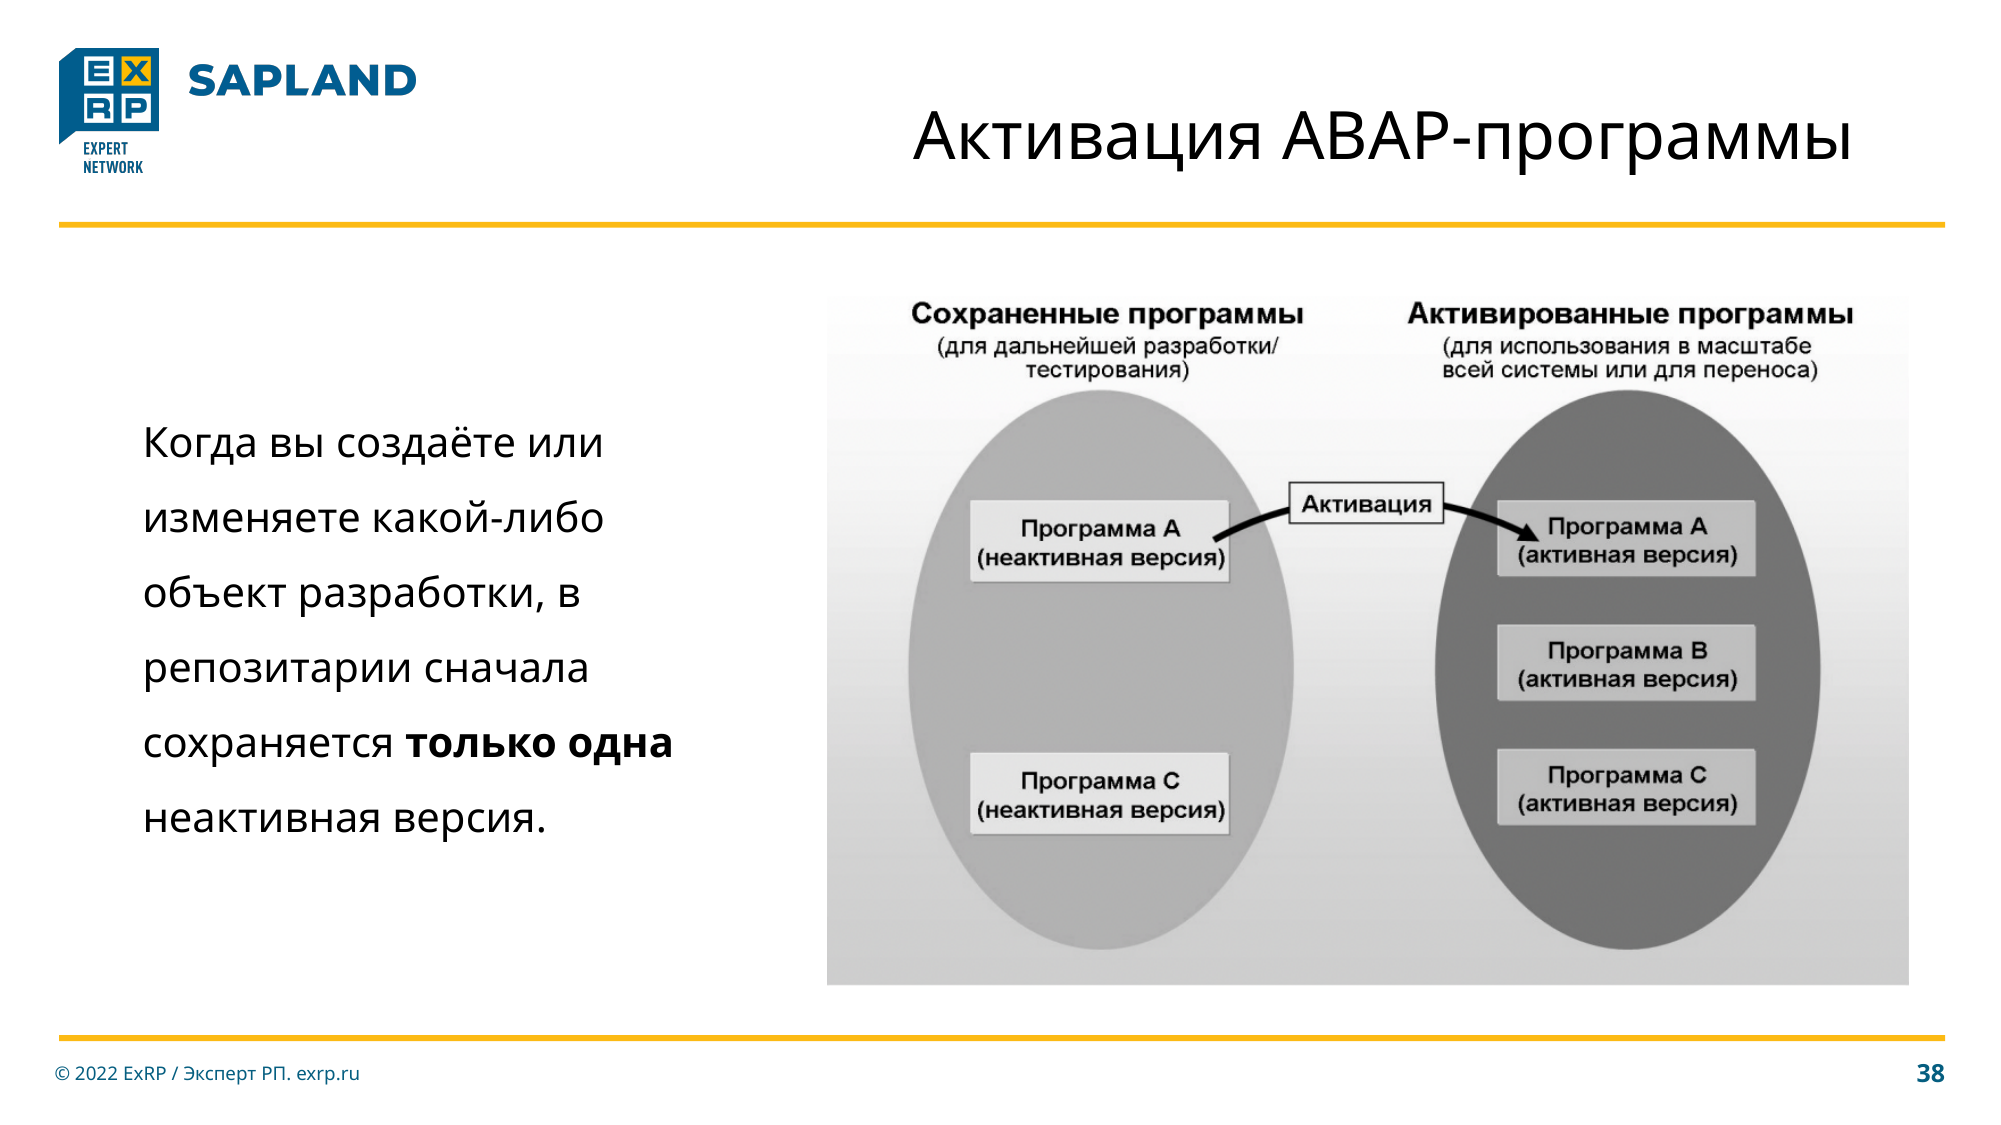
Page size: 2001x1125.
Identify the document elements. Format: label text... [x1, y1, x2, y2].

picture [104, 163, 108, 173]
slide_number 38 [1862, 1044, 1961, 1105]
picture [827, 296, 1909, 986]
picture [85, 94, 113, 122]
title Активация ABAP-программы [913, 44, 1977, 240]
picture [122, 57, 150, 85]
text_box Когда вы создаёте или изменяете какой-либо объект разработки, в репозитарии сначала сохраняется только одна неактивная версия. [127, 383, 699, 849]
picture [85, 57, 113, 85]
picture [59, 132, 159, 173]
picture [122, 94, 150, 122]
picture [189, 64, 416, 96]
footer © 2022 ExRP / Эксперт РП. exrp.ru [39, 1042, 468, 1103]
picture [59, 48, 74, 60]
